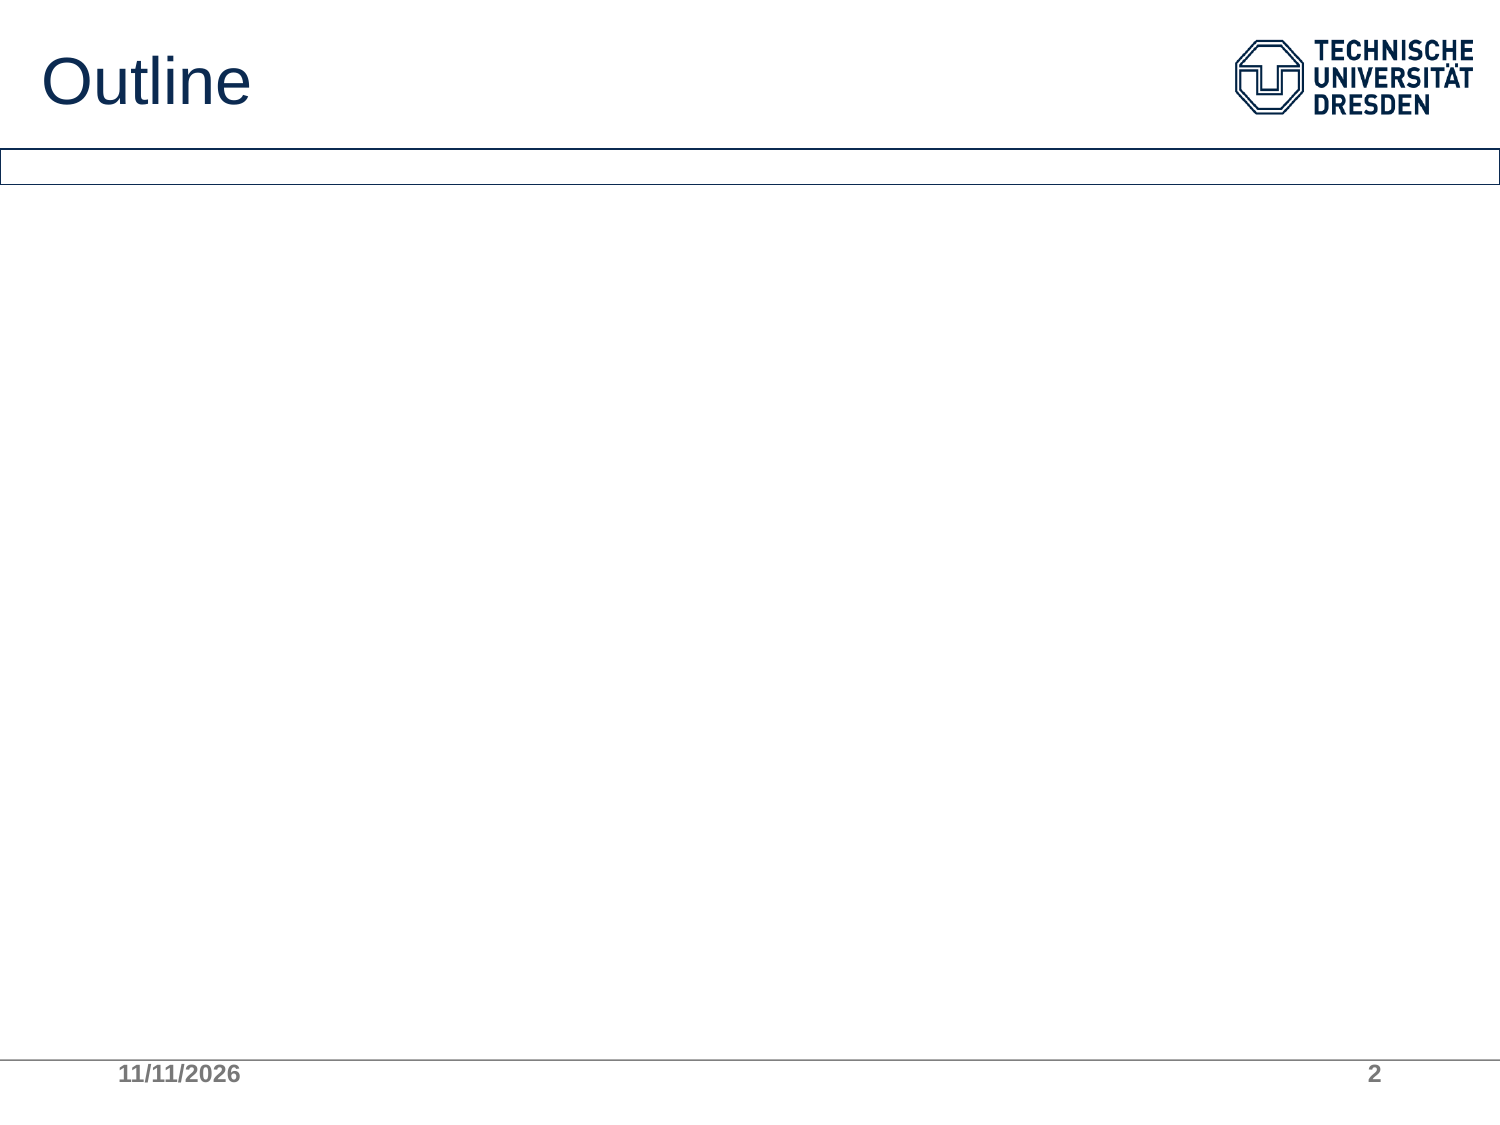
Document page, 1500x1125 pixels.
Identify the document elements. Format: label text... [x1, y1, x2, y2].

picture [1234, 39, 1473, 115]
title Outline [41, 24, 1152, 131]
footer [496, 1042, 1004, 1103]
slide_number 2 [1059, 1042, 1397, 1103]
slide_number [103, 1042, 441, 1103]
